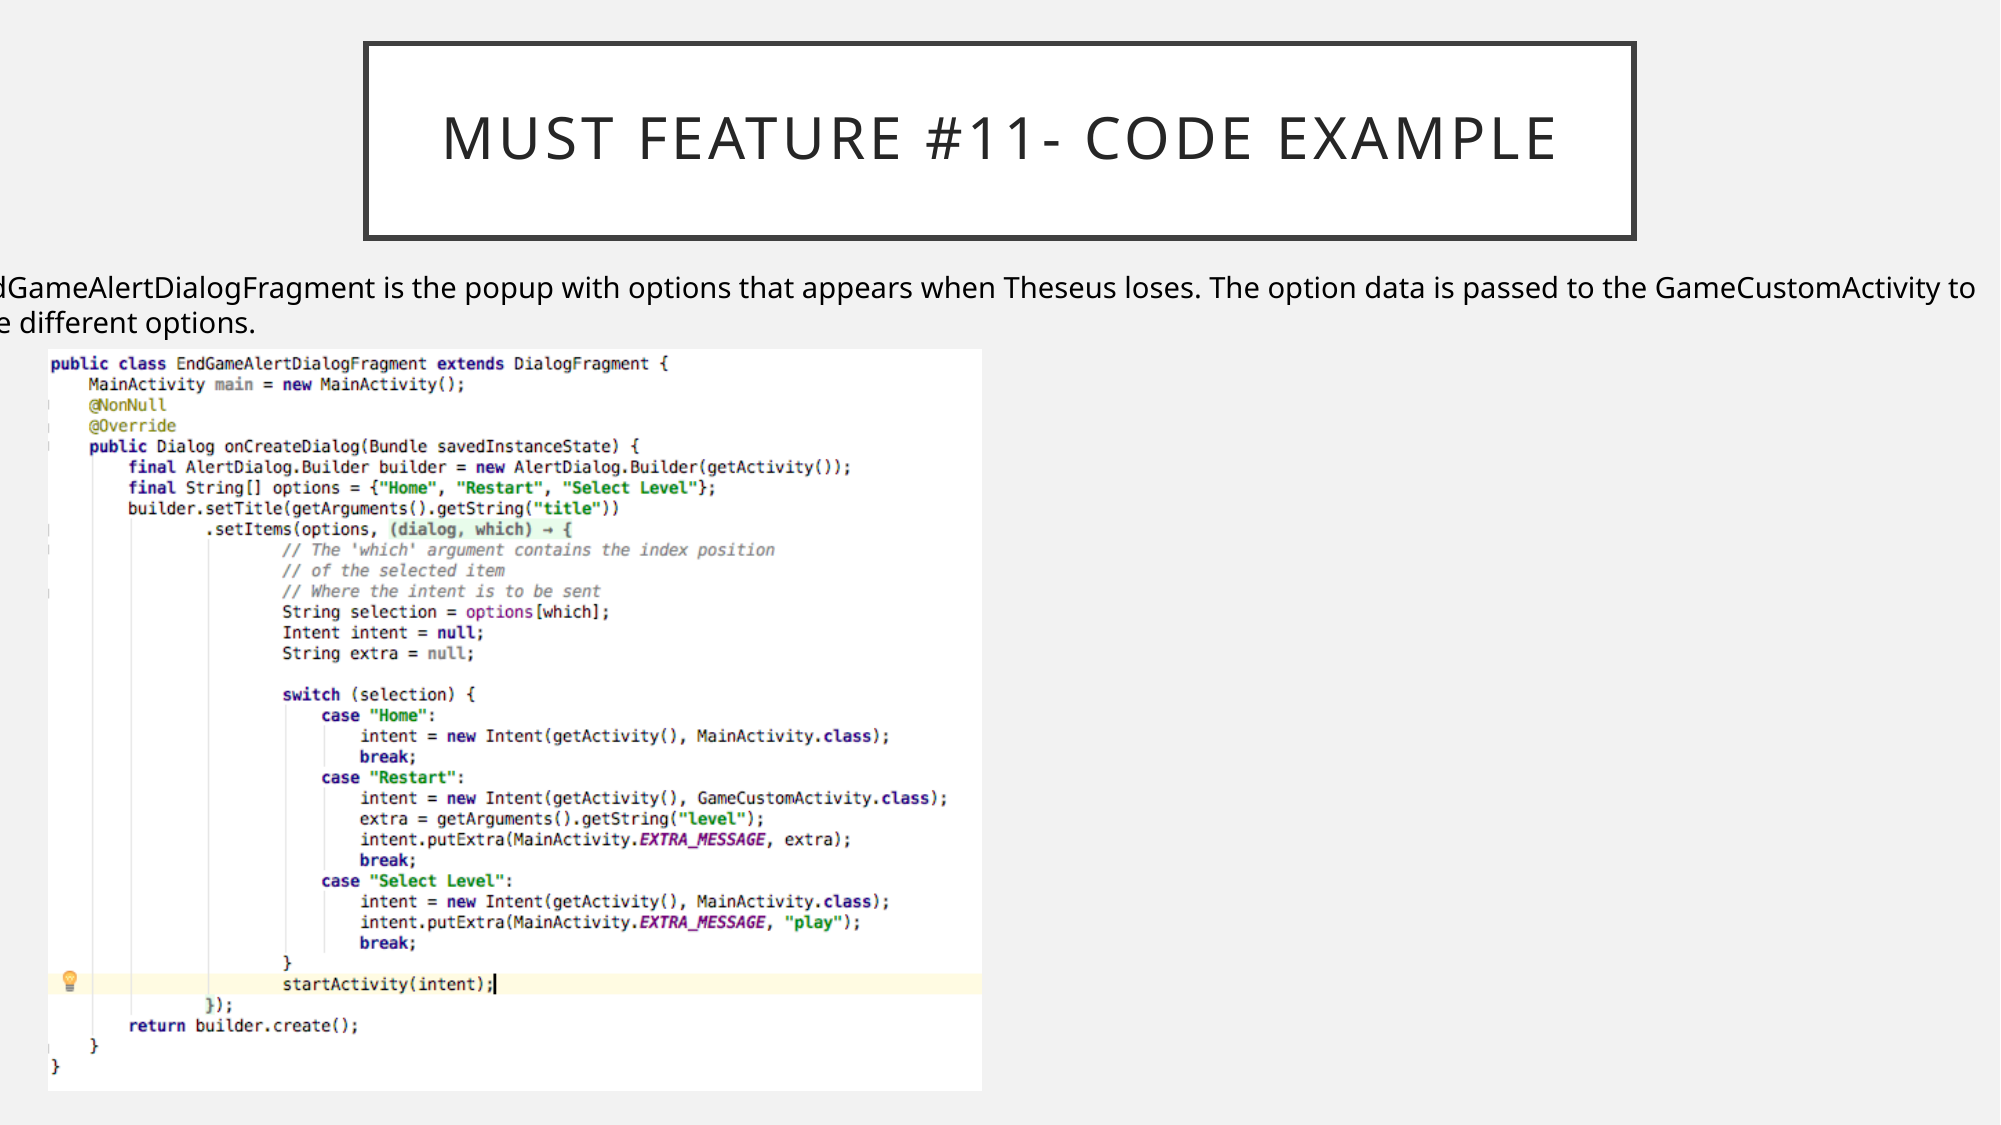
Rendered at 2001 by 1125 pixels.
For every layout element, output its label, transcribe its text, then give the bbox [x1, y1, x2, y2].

picture [48, 349, 982, 1091]
title Must Feature #11- code example [363, 41, 1637, 241]
text_box 3. The EndGameAlertDialogFragment is the popup with options that appears when Theseus loses. The option data is passed to the GameCustomActivity to handle the different options. [0, 262, 2000, 347]
